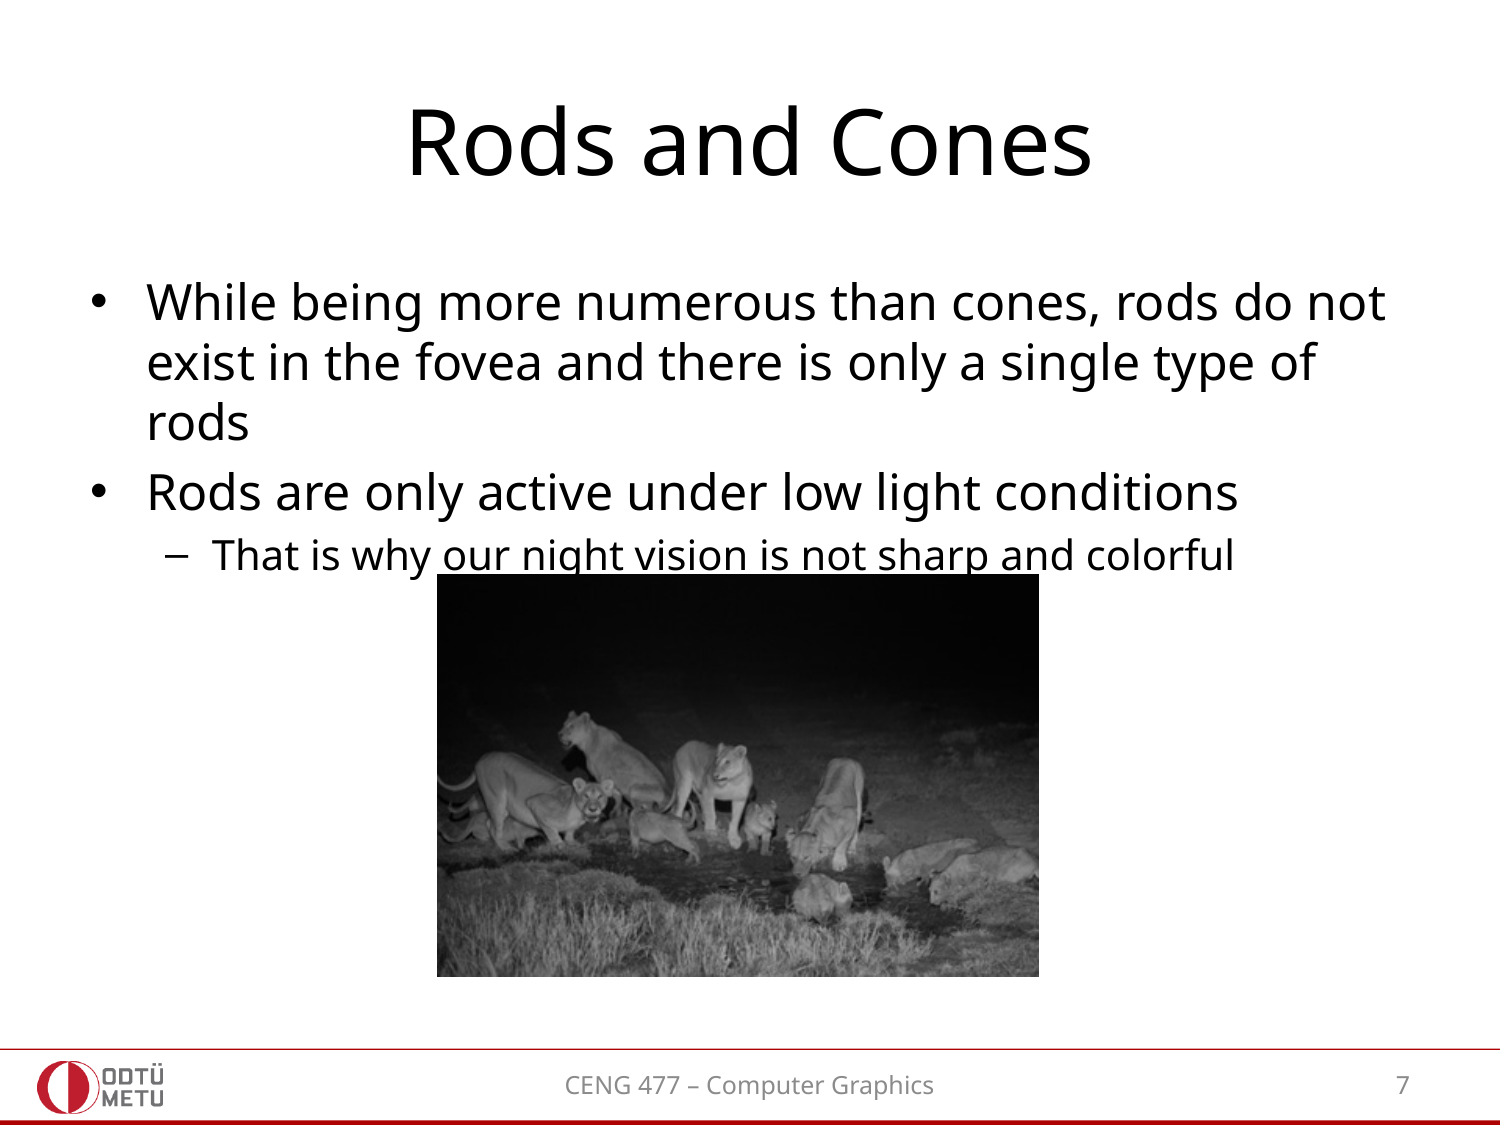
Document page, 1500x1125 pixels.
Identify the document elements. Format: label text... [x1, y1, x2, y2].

list While being more numerous than cones, rods do not exist in the fovea and there is only a single type of rods Rods are only active under low light conditions That is why our night vision is not sharp and colorful [75, 262, 1425, 1005]
picture [37, 1061, 163, 1114]
picture [437, 574, 1040, 977]
title Rods and Cones [75, 45, 1425, 233]
footer CENG 477 – Computer Graphics [512, 1056, 988, 1117]
slide_number 7 [1074, 1056, 1425, 1117]
